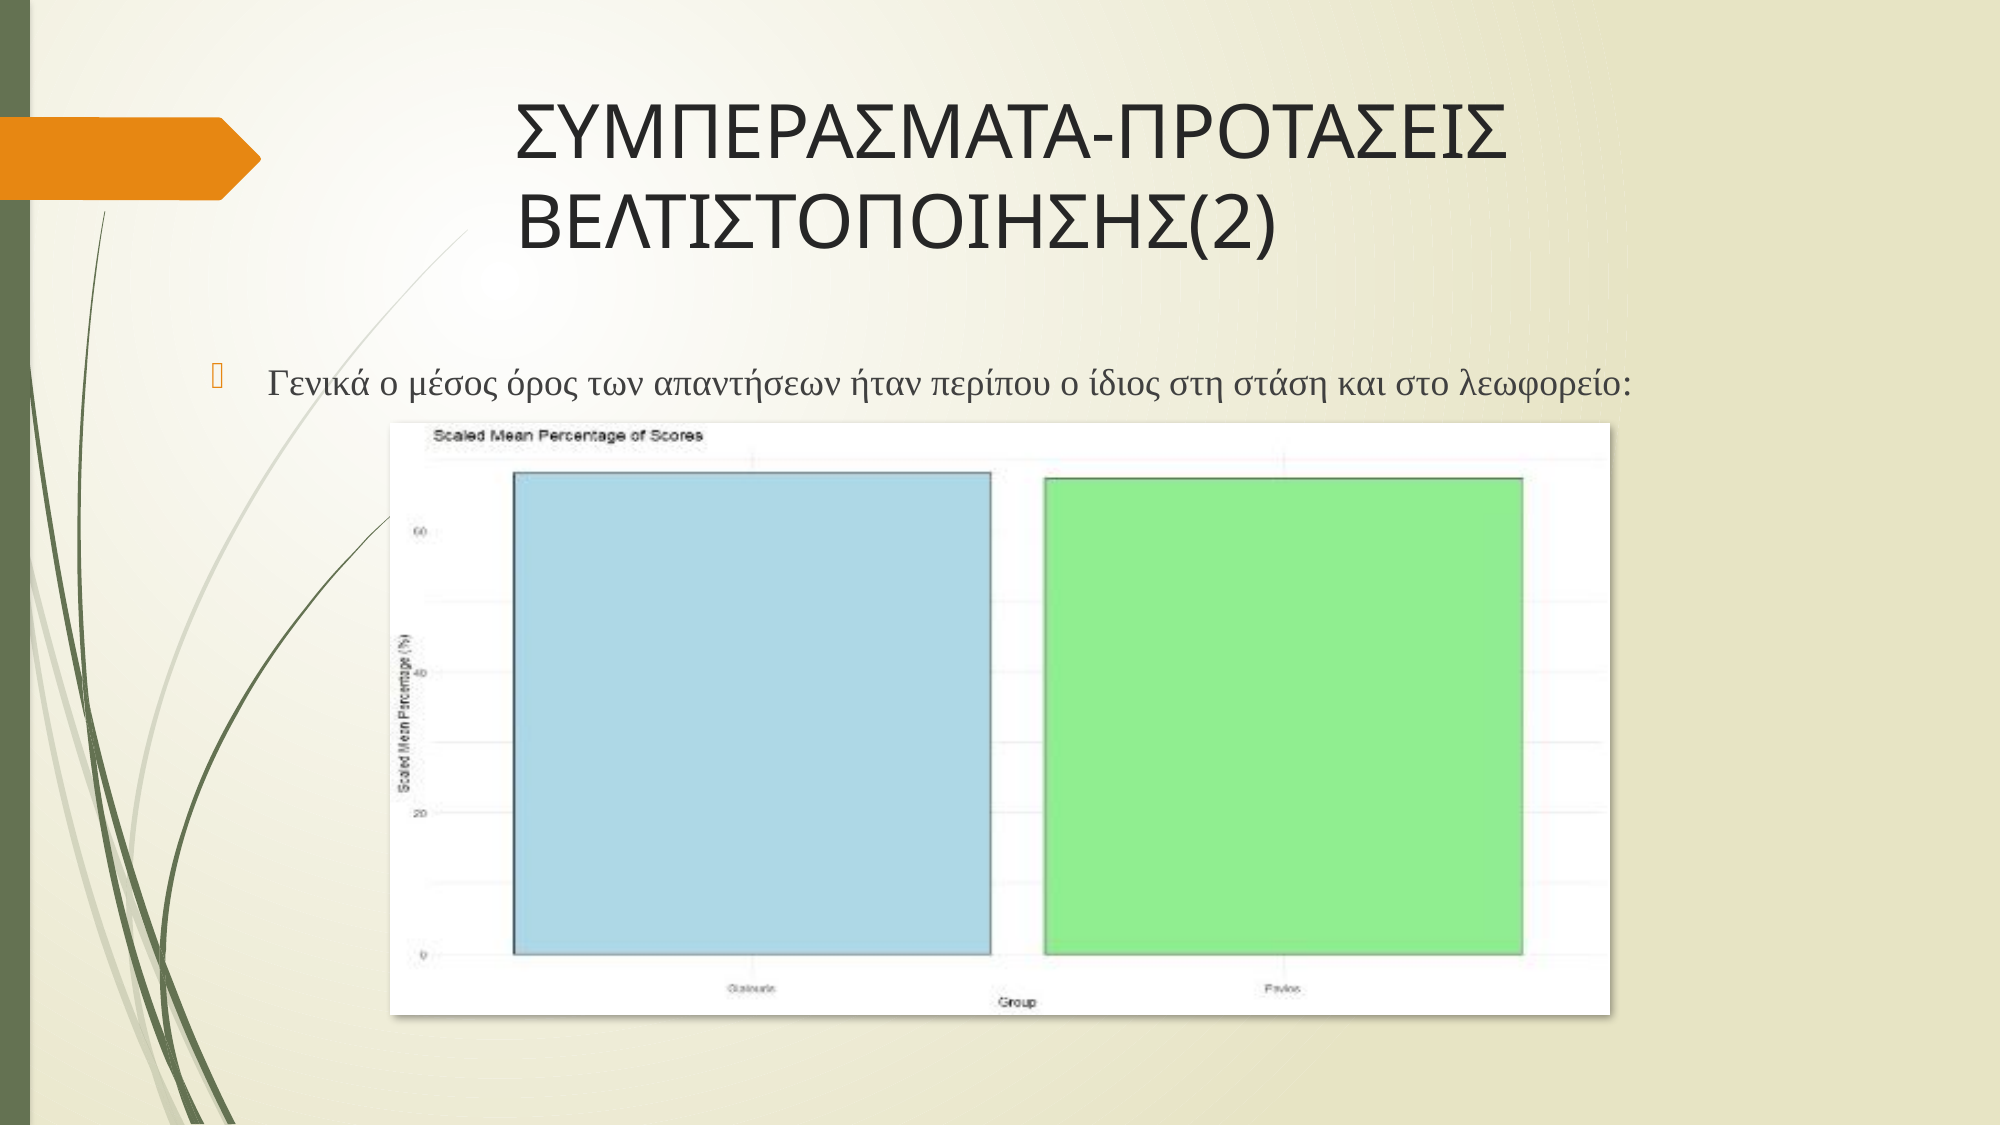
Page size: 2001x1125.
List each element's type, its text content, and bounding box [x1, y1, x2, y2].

list Γενικά ο μέσος όρος των απαντήσεων ήταν περίπου ο ίδιος στη στάση και στο λεωφορείο: [196, 350, 1888, 1041]
picture [390, 423, 1610, 1015]
title ΣΥΜΠΕΡΑΣΜΑΤΑ-ΠΡΟΤΑΣΕΙΣ ΒΕΛΤΙΣΤΟΠΟΙΗΣΗΣ(2) [500, 75, 1569, 287]
